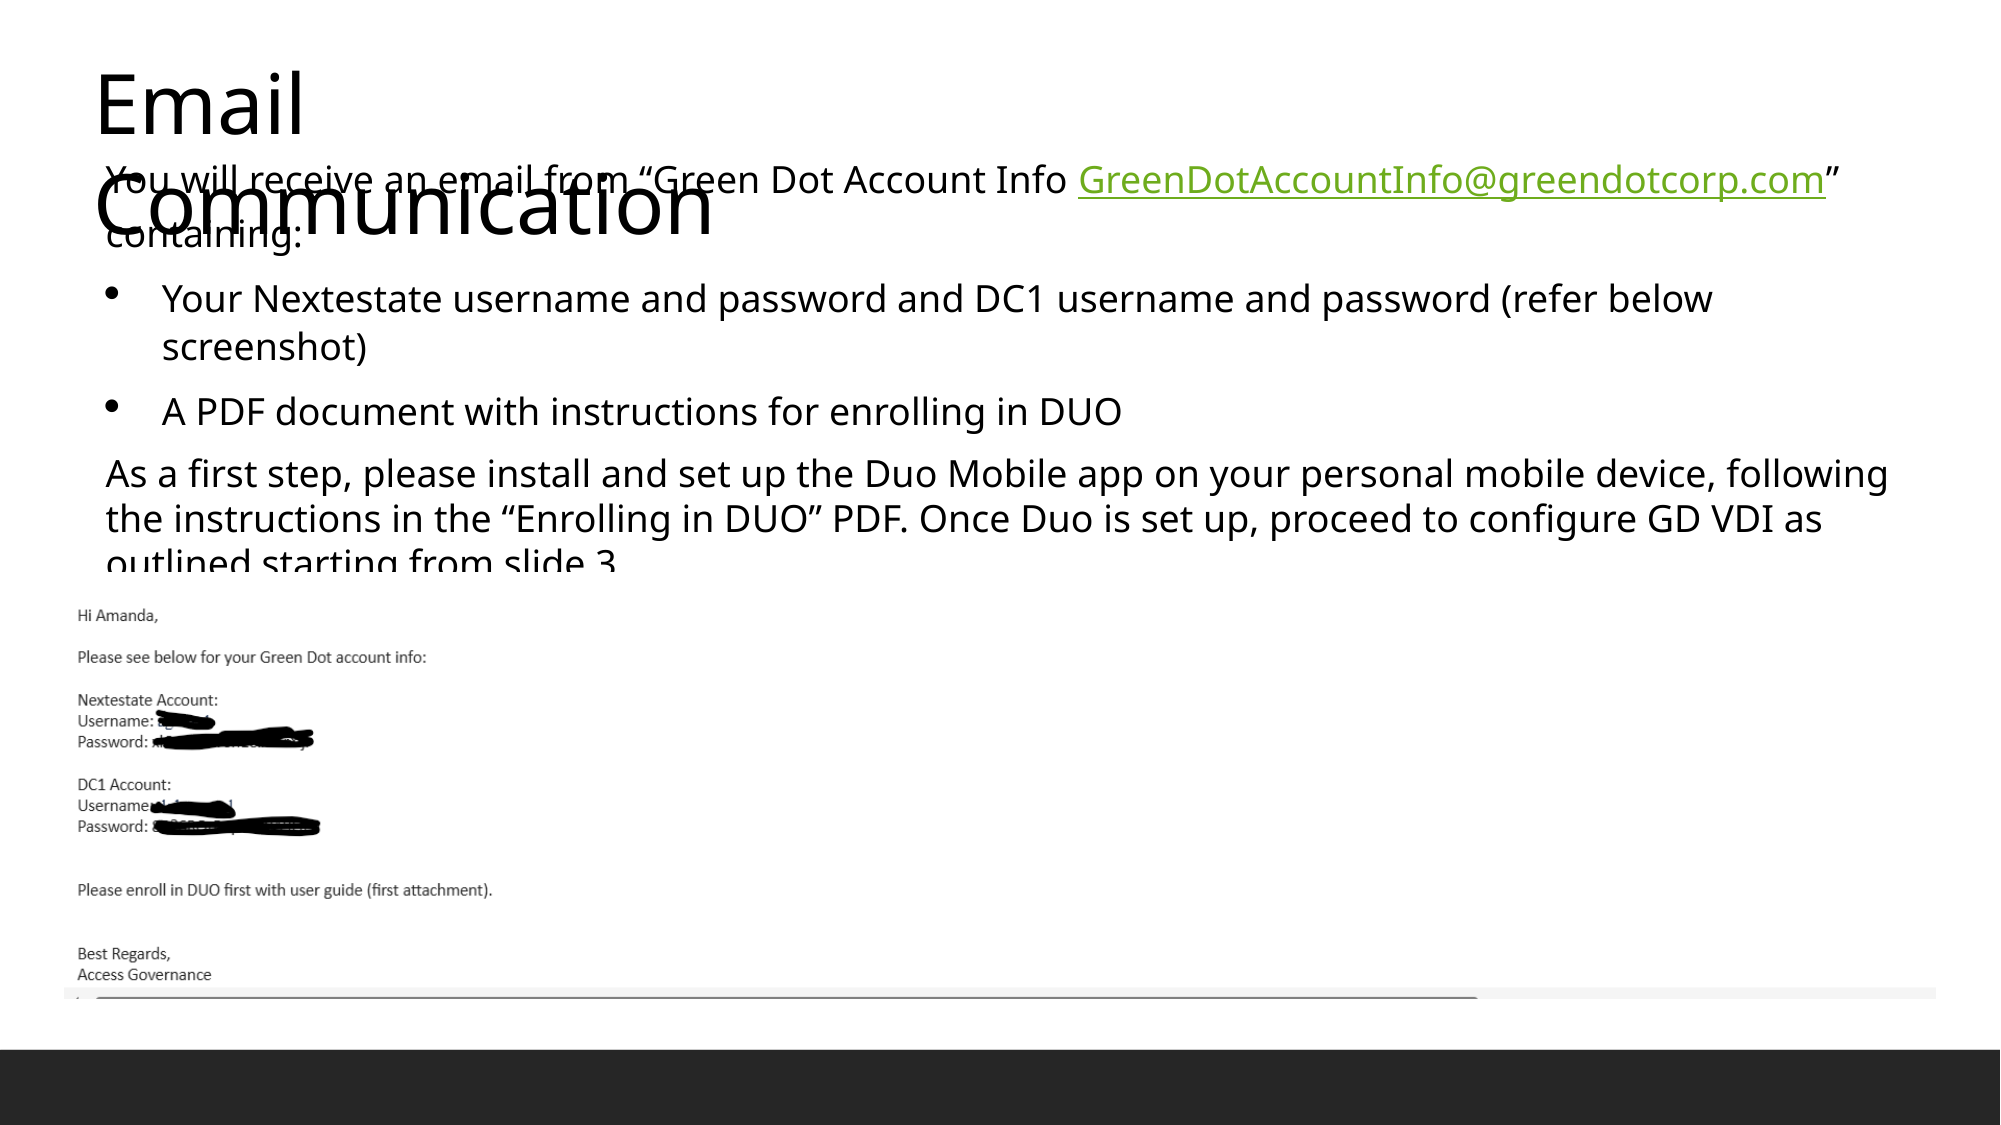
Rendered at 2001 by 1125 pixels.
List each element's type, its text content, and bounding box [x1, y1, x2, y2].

text_box Email Communication [78, 43, 925, 259]
picture [63, 571, 1937, 999]
text_box You will receive an email from “Green Dot Account Info GreenDotAccountInfo@greendotcorp.com” containing: Your Nextestate username and password and DC1 username and password (refer below screenshot) A PDF document with instructions for enrolling in DUO As a first step, please install and set up the Duo Mobile app on your personal mobile device, following the instructions in the “Enrolling in DUO” PDF. Once Duo is set up, proceed to configure GD VDI as outlined starting from slide 3. [90, 145, 1922, 567]
